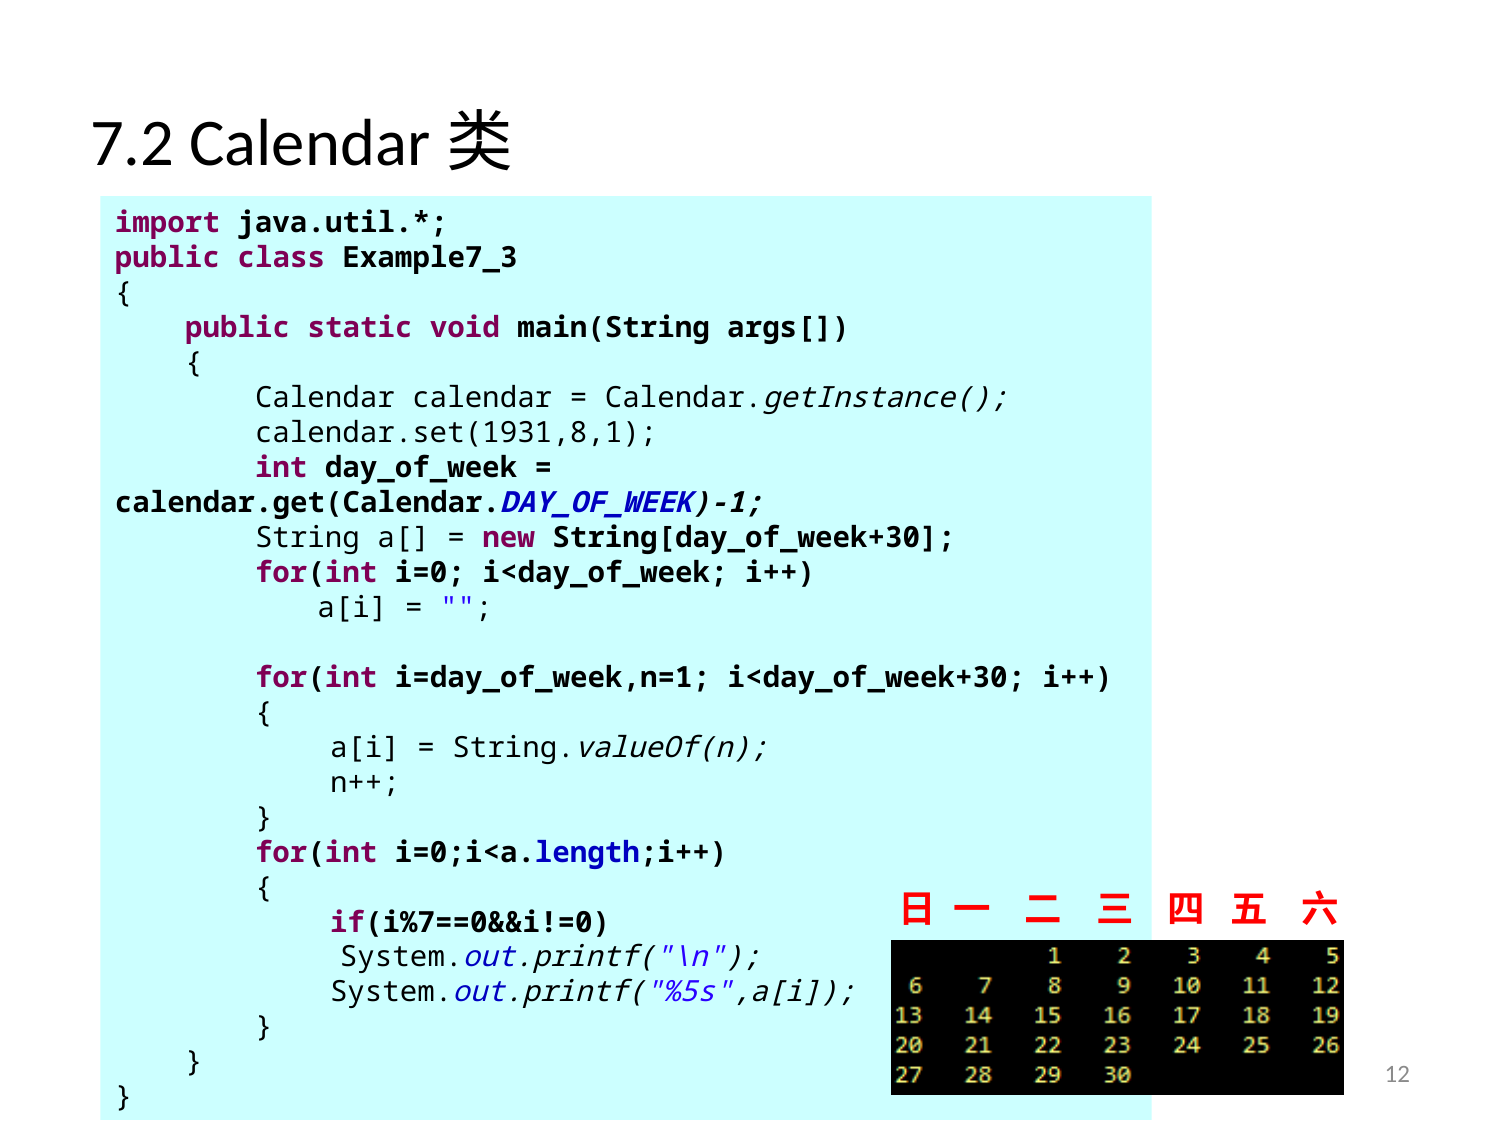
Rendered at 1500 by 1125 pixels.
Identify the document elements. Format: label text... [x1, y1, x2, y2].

title 7.2 Calendar类 [75, 45, 1425, 233]
text_box 日 一 二 三 四 五 六 [884, 877, 1355, 937]
picture [891, 940, 1344, 1096]
text_box import java.util.*; public class Example7_3 { public static void main(String args[]) { Calendar calendar = Calendar.getInstance(); calendar.set(1931,8,1); int day_of_week = calendar.get(Calendar.DAY_OF_WEEK)-1; String a[] = new String[day_of_week+30]; for(int i=0; i<day_of_week; i++) a[i] = ""; for(int i=day_of_week,n=1; i<day_of_week+30; i++) { a[i] = String.valueOf(n); n++; } for(int i=0;i<a.length;i++) { if(i%7==0&&i!=0) System.out.printf("\n"); System.out.printf("%5s",a[i]); } } } [100, 196, 1152, 1120]
slide_number 12 [1343, 1042, 1425, 1103]
